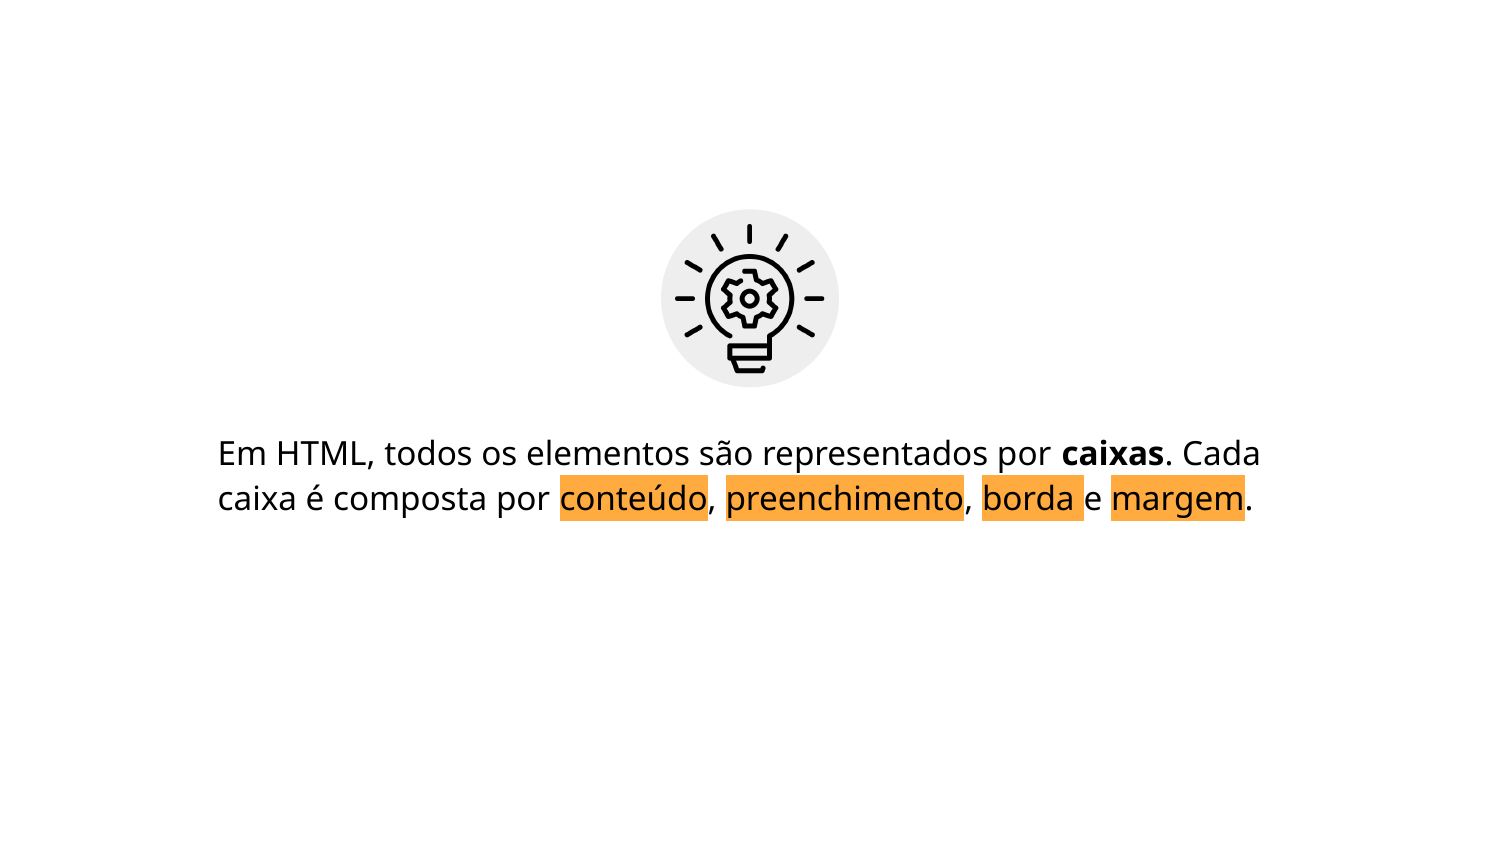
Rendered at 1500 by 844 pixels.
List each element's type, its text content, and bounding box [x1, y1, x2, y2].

text_box Em HTML, todos os elementos são representados por caixas. Cada caixa é composta por conteúdo, preenchimento, borda e margem. [202, 387, 1298, 625]
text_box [660, 209, 840, 388]
